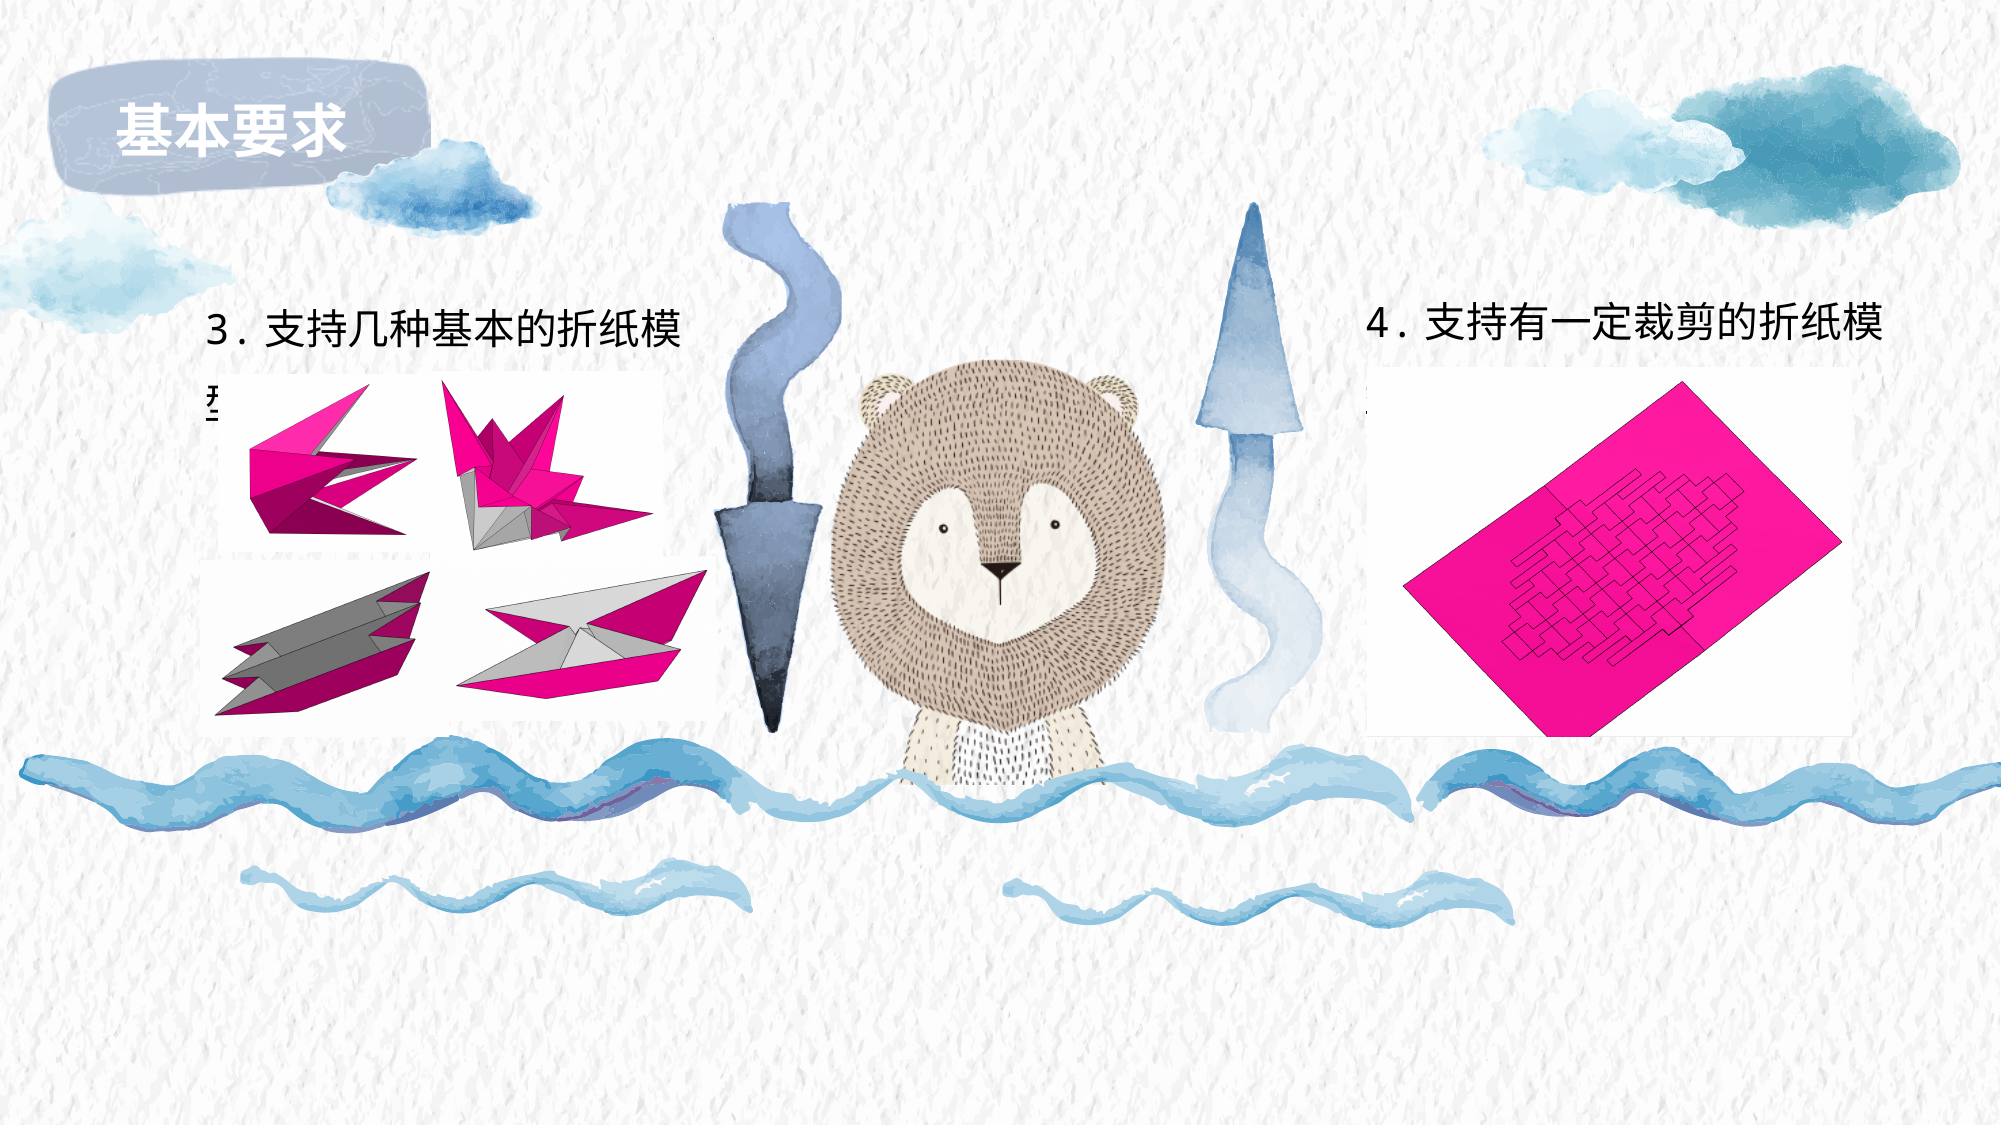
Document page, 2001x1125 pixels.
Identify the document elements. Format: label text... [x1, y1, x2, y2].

text_box 3.支持几种基本的折纸模型 [189, 270, 709, 436]
picture [0, 0, 2000, 1125]
text_box 4.支持有一定裁剪的折纸模型 [1350, 263, 1927, 428]
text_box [46, 57, 431, 212]
